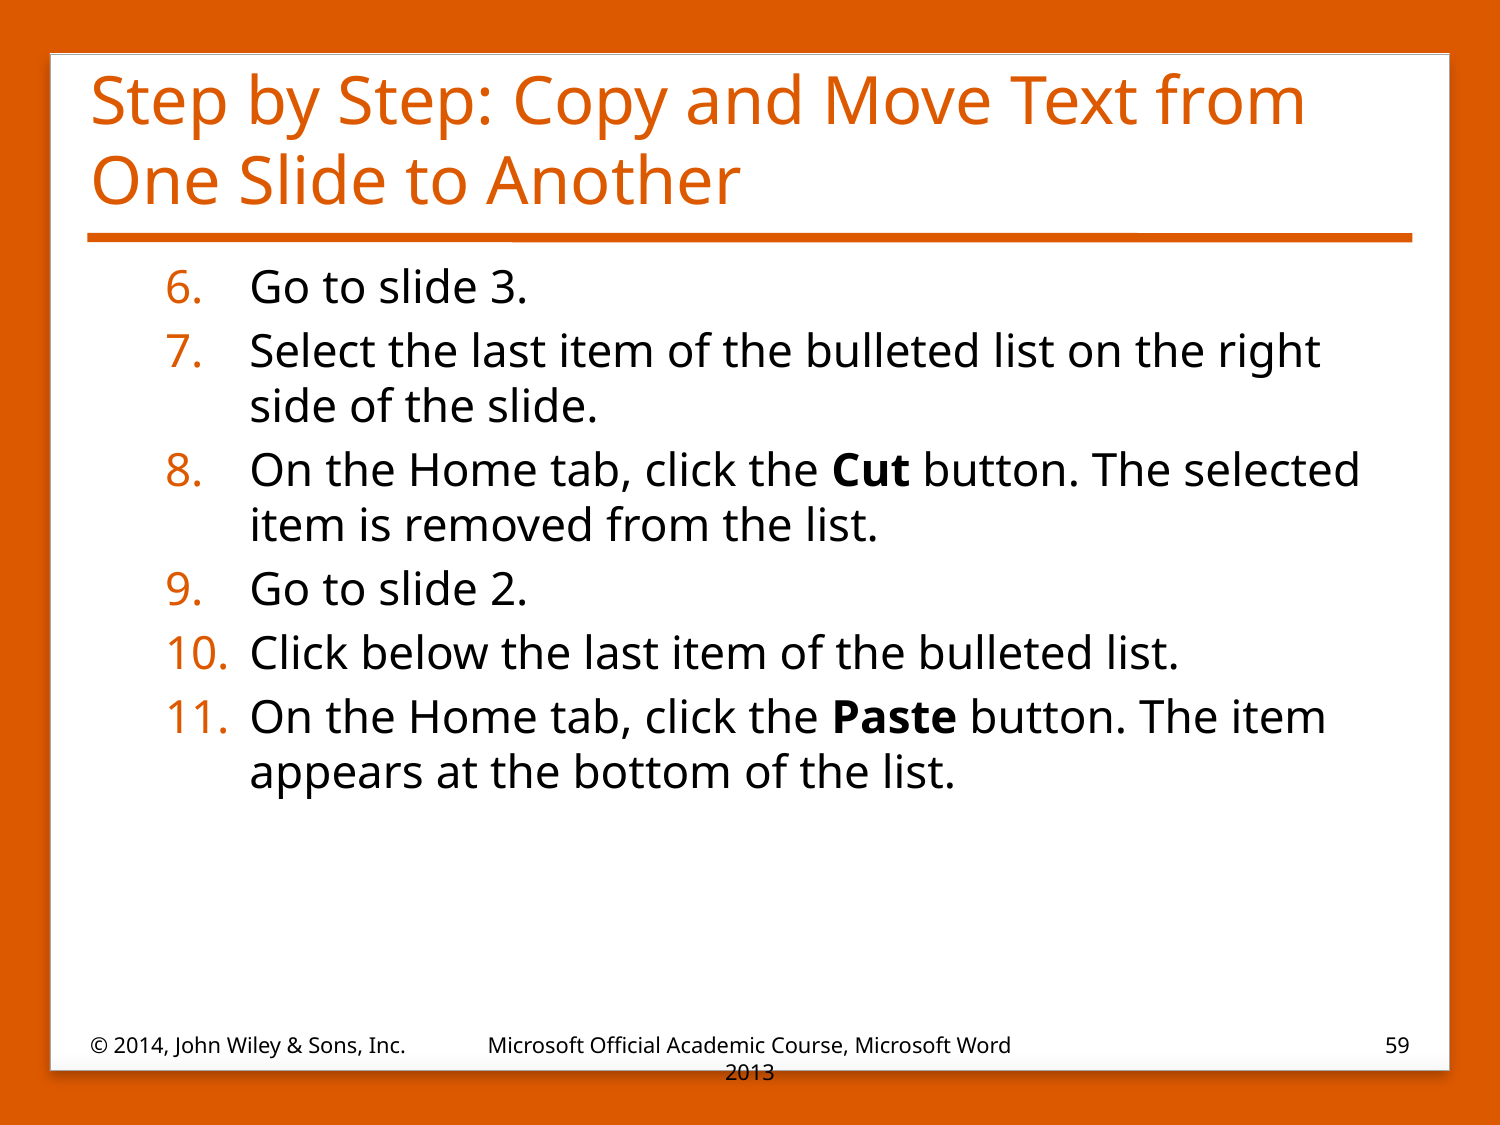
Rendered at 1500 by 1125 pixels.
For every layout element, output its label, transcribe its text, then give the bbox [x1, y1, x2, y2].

footer Microsoft Official Academic Course, Microsoft Word 2013 [449, 1024, 1051, 1103]
title Step by Step: Copy and Move Text from One Slide to Another [74, 74, 1426, 226]
list Go to slide 3. Select the last item of the bulleted list on the right side of the slide. On the Home tab, click the Cut button. The selected item is removed from the list. Go to slide 2. Click below the last item of the bulleted list. On the Home tab, click the Paste button. The item appears at the bottom of the list. [75, 249, 1425, 1063]
slide_number 59 [1074, 1024, 1426, 1103]
slide_number © 2014, John Wiley & Sons, Inc. [74, 1024, 426, 1103]
